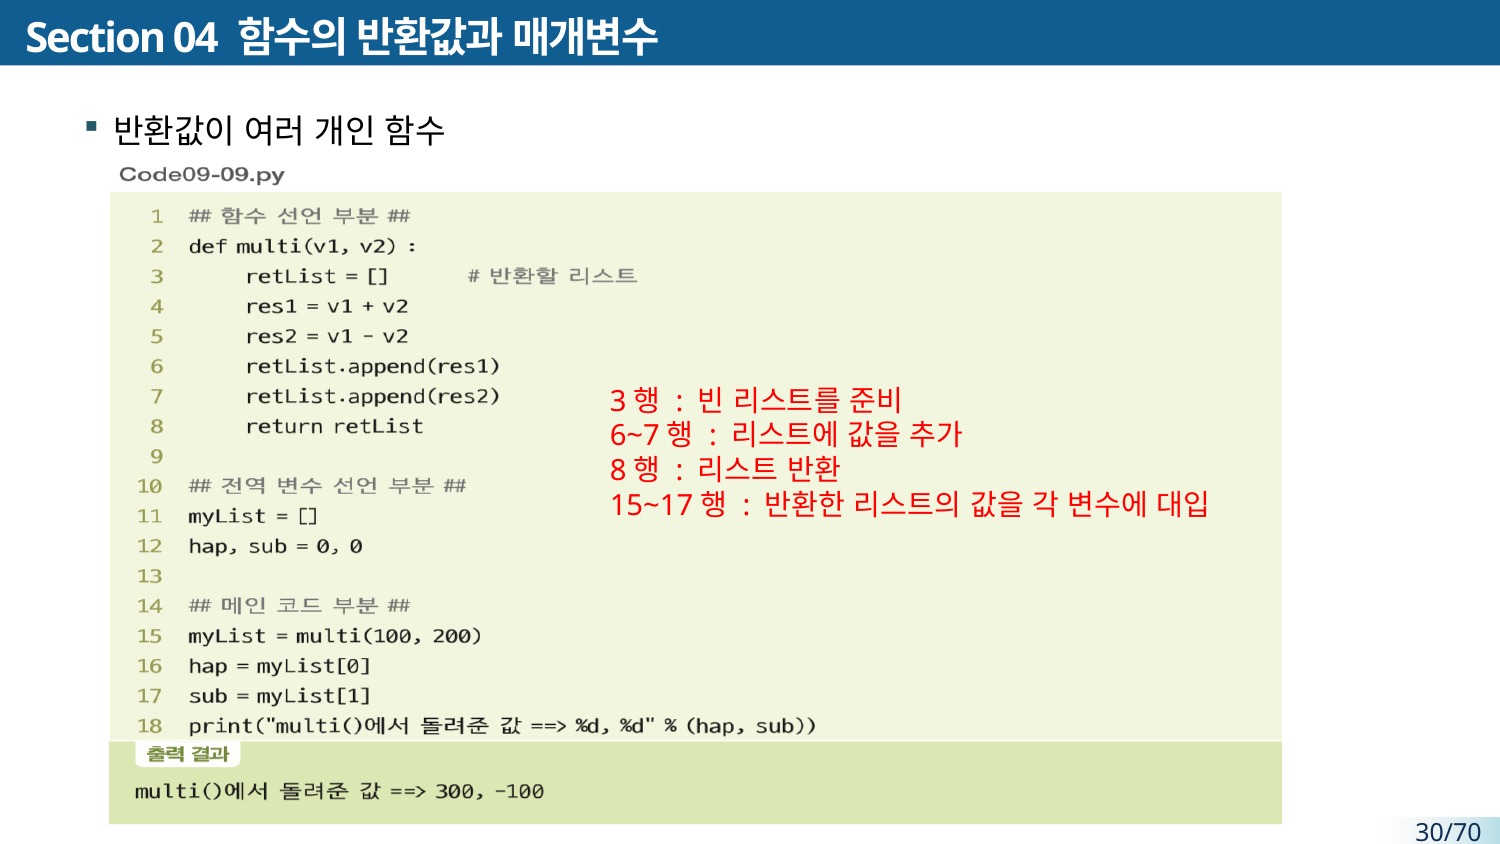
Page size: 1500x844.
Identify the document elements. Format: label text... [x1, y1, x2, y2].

title Section 04 함수의 반환값과 매개변수 [10, 6, 1288, 65]
picture [107, 164, 1282, 825]
list 반환값이 여러 개인 함수 [10, 95, 1481, 793]
